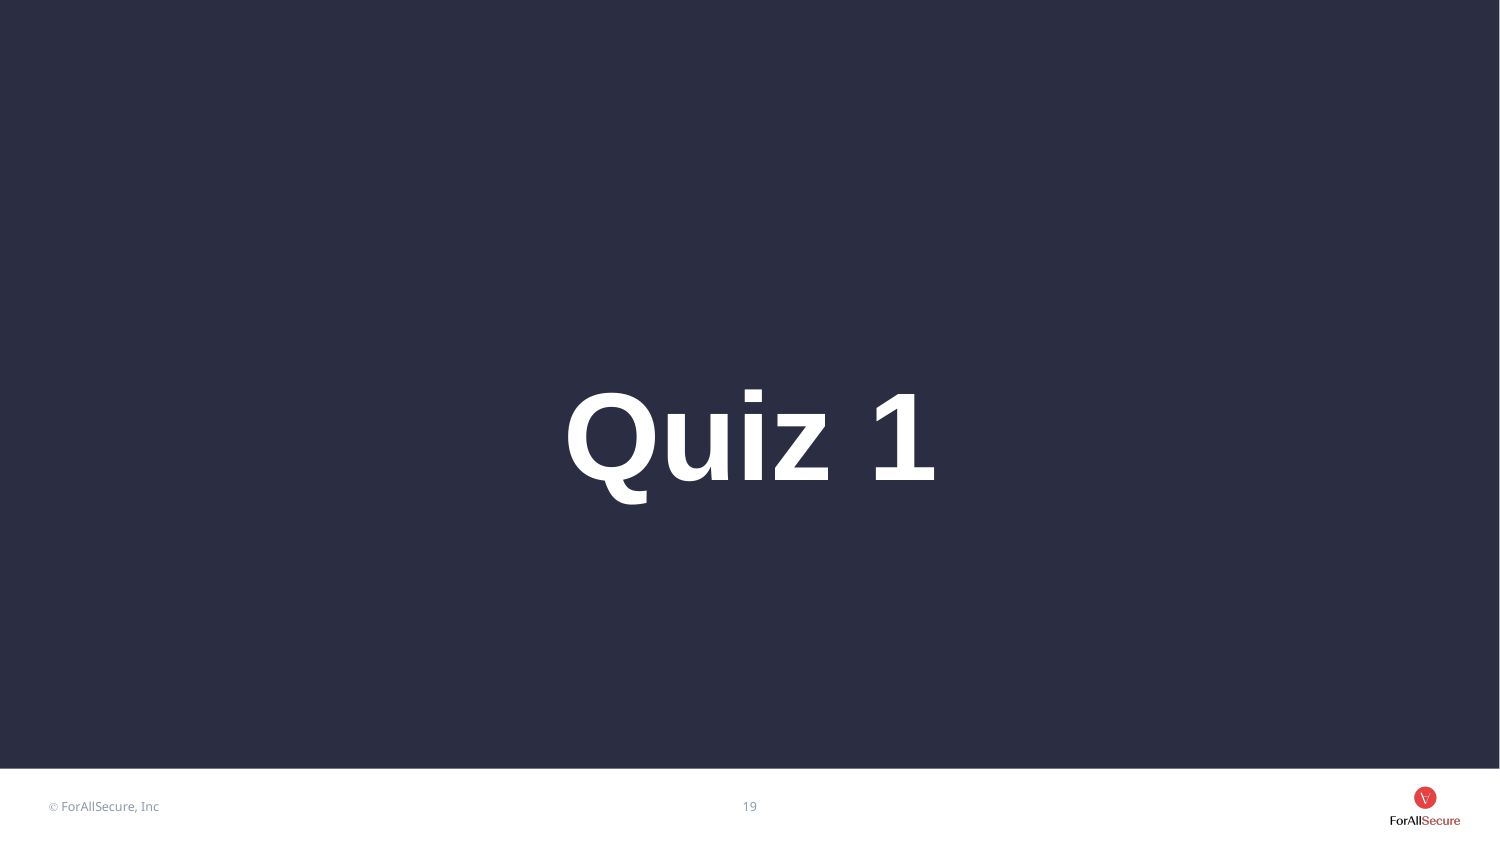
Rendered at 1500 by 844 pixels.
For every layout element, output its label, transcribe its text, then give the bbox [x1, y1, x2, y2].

picture [1387, 786, 1463, 826]
text_box Quiz 1 [24, 340, 1477, 521]
